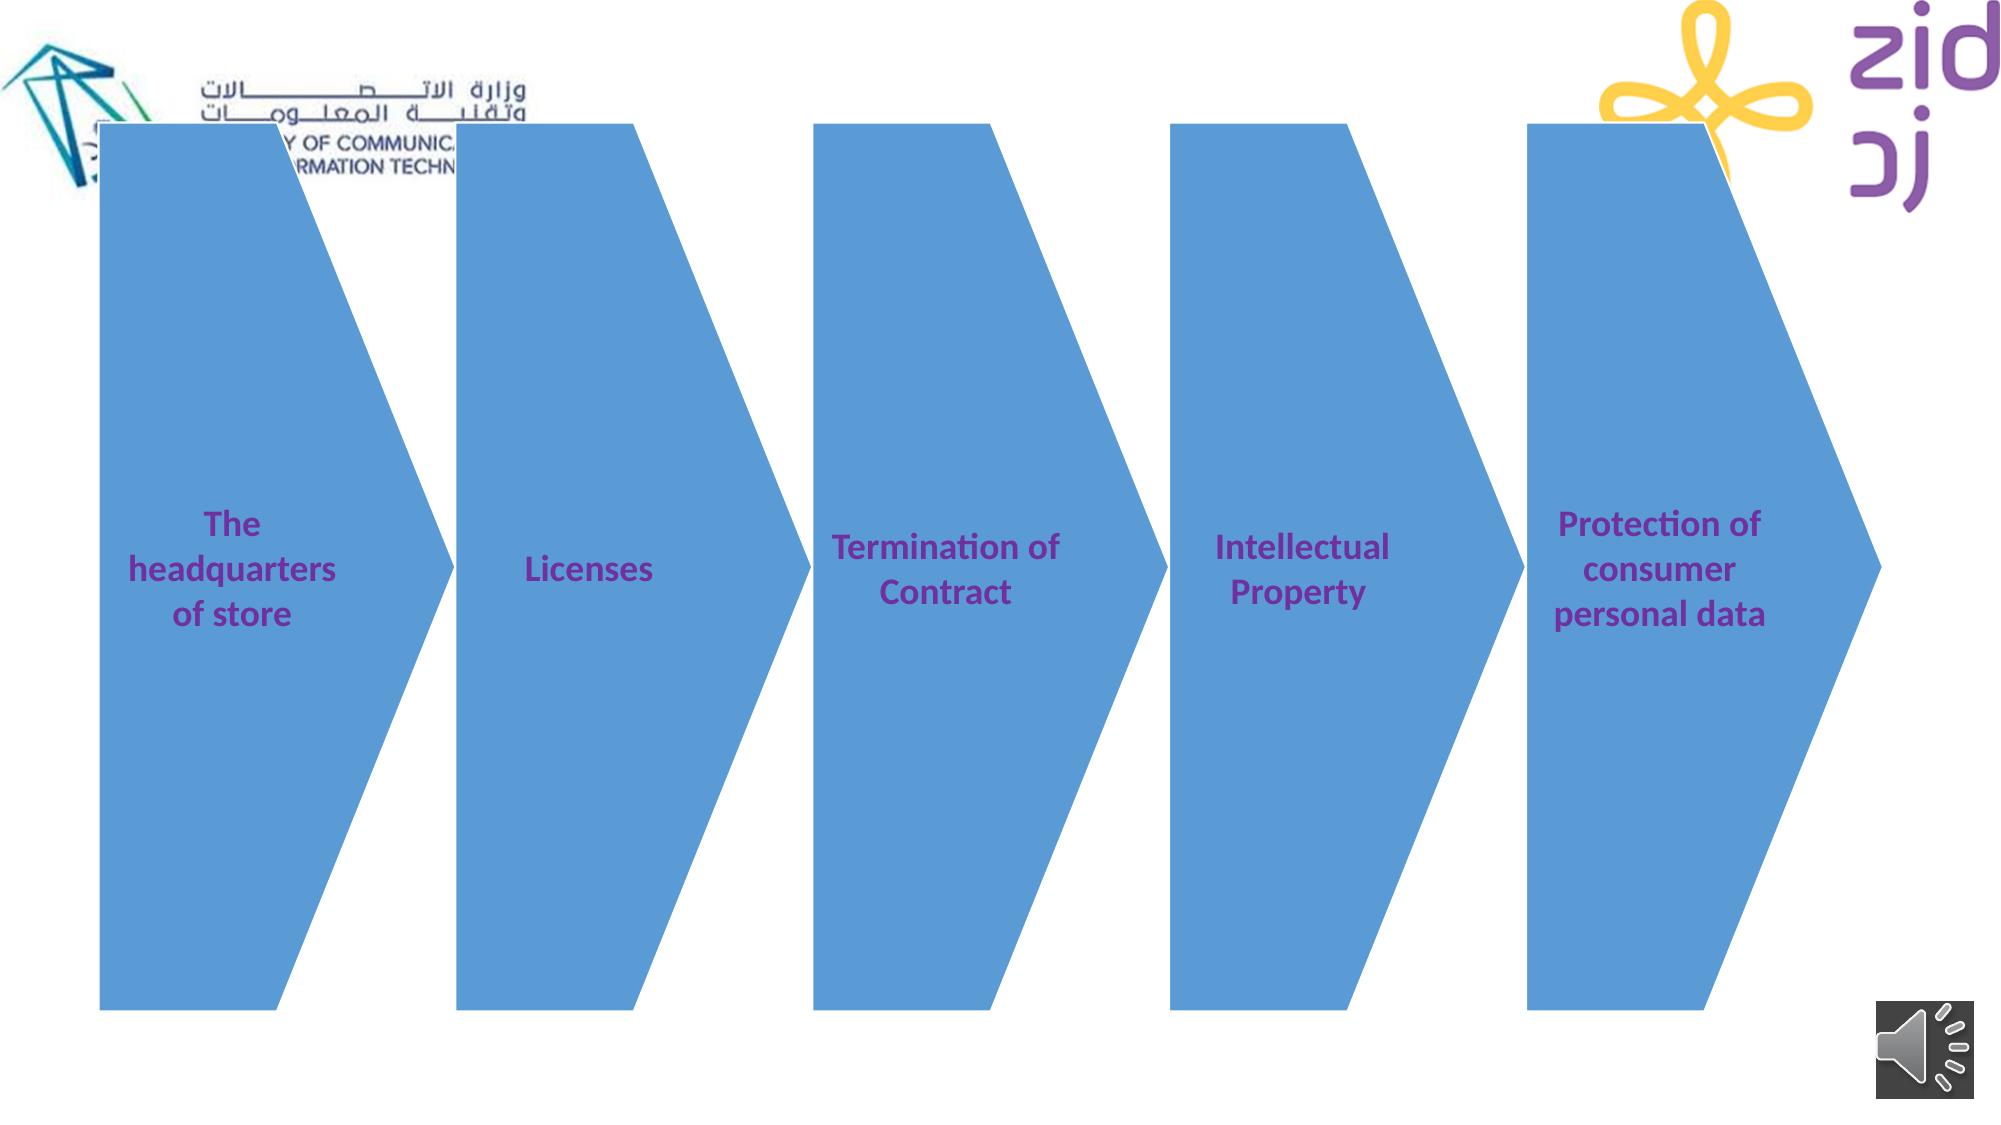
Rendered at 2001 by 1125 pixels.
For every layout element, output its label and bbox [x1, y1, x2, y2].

picture [1874, 999, 1975, 1100]
text_box [98, 122, 1883, 1012]
picture [1599, 0, 2000, 214]
picture [0, 0, 539, 230]
